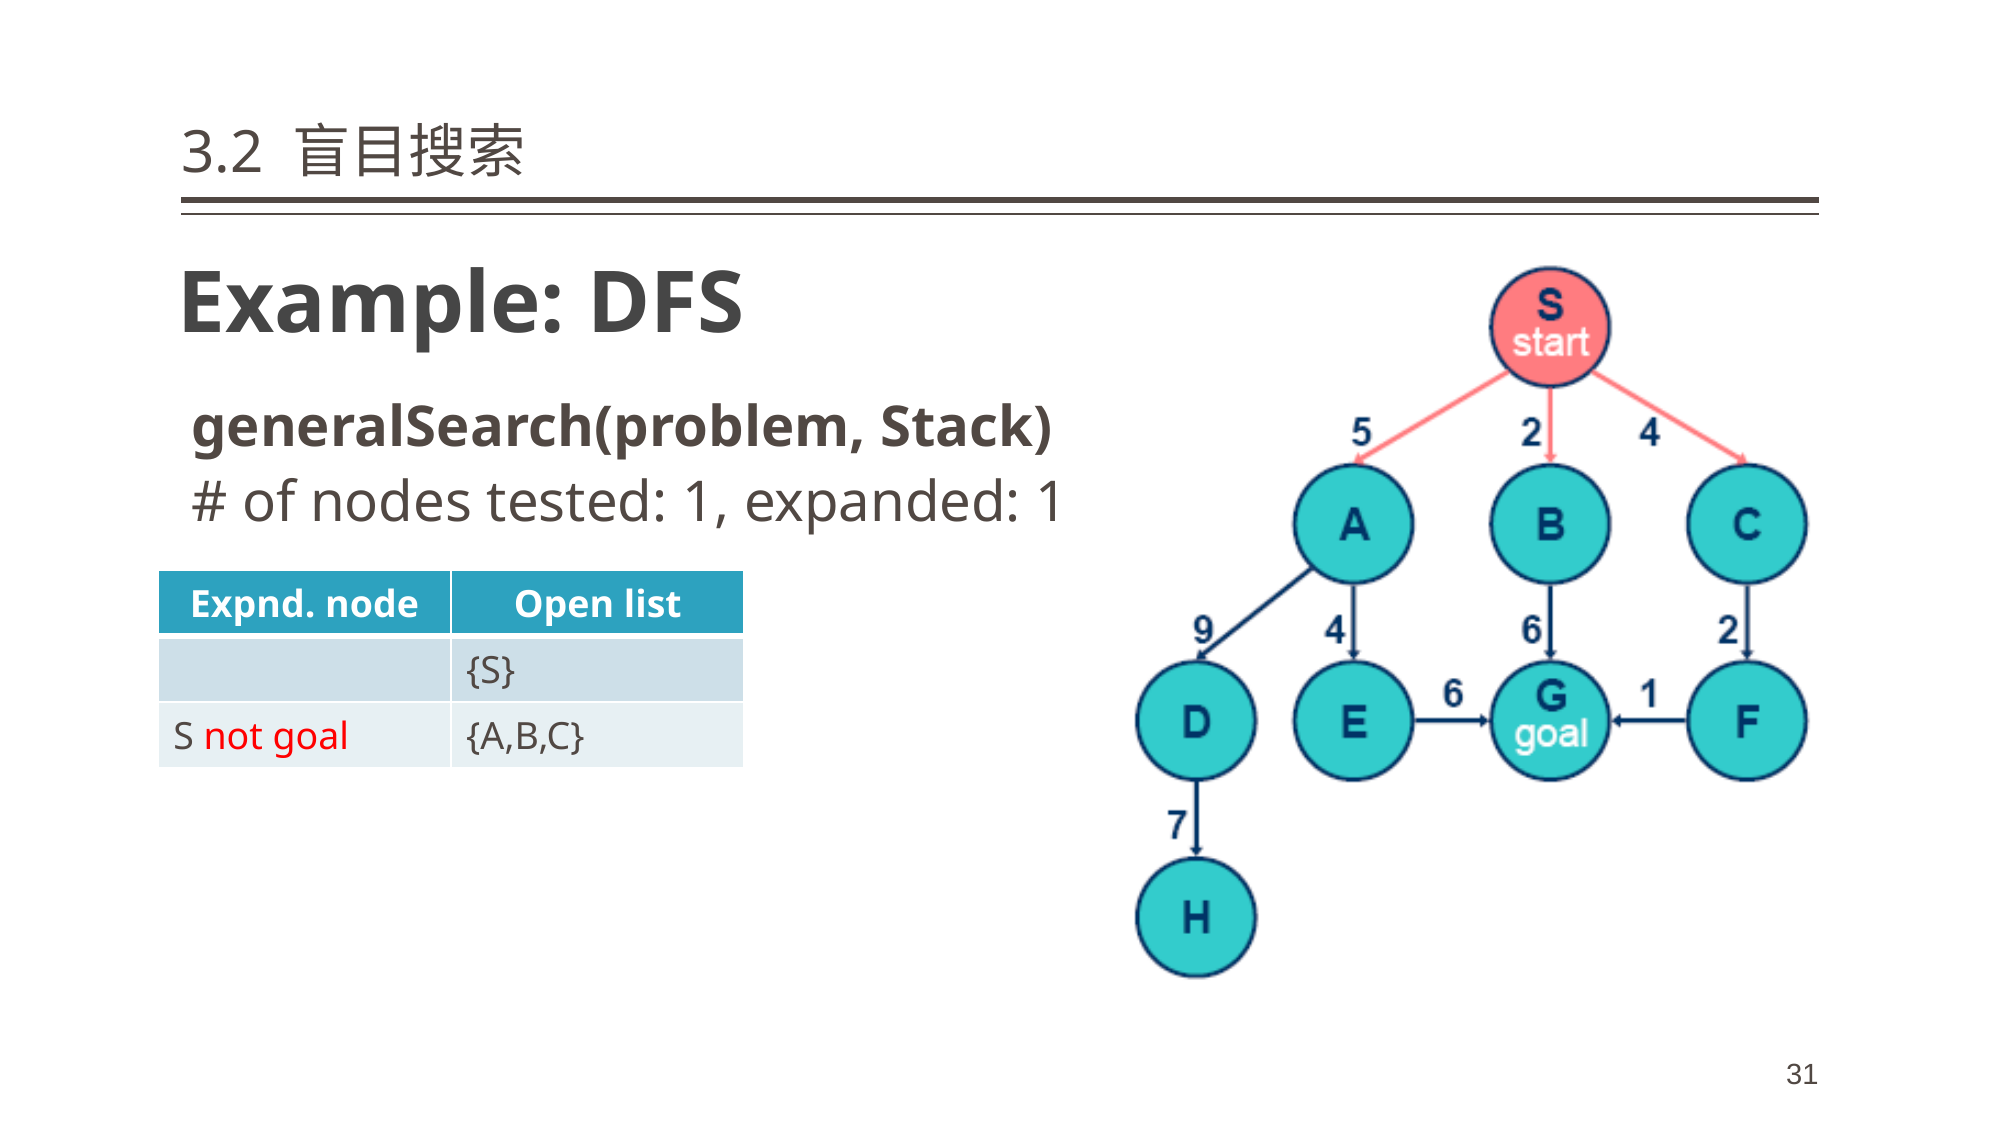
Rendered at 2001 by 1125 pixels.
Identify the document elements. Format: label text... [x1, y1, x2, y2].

table_cell S not goal [159, 703, 450, 767]
table_header Expnd. node [159, 571, 450, 633]
text_box generalSearch(problem, Stack) # of nodes tested: 1, expanded: 1 [158, 382, 1121, 562]
table_cell {A,B,C} [452, 703, 743, 767]
picture [1127, 240, 1819, 991]
table_cell [159, 639, 450, 701]
title 3.2 盲目搜索 [181, 12, 1819, 193]
table_cell {S} [452, 639, 743, 701]
slide_number 31 [1518, 1042, 1819, 1103]
text_box Example: DFS [162, 204, 1513, 393]
table_header Open list [452, 571, 743, 633]
